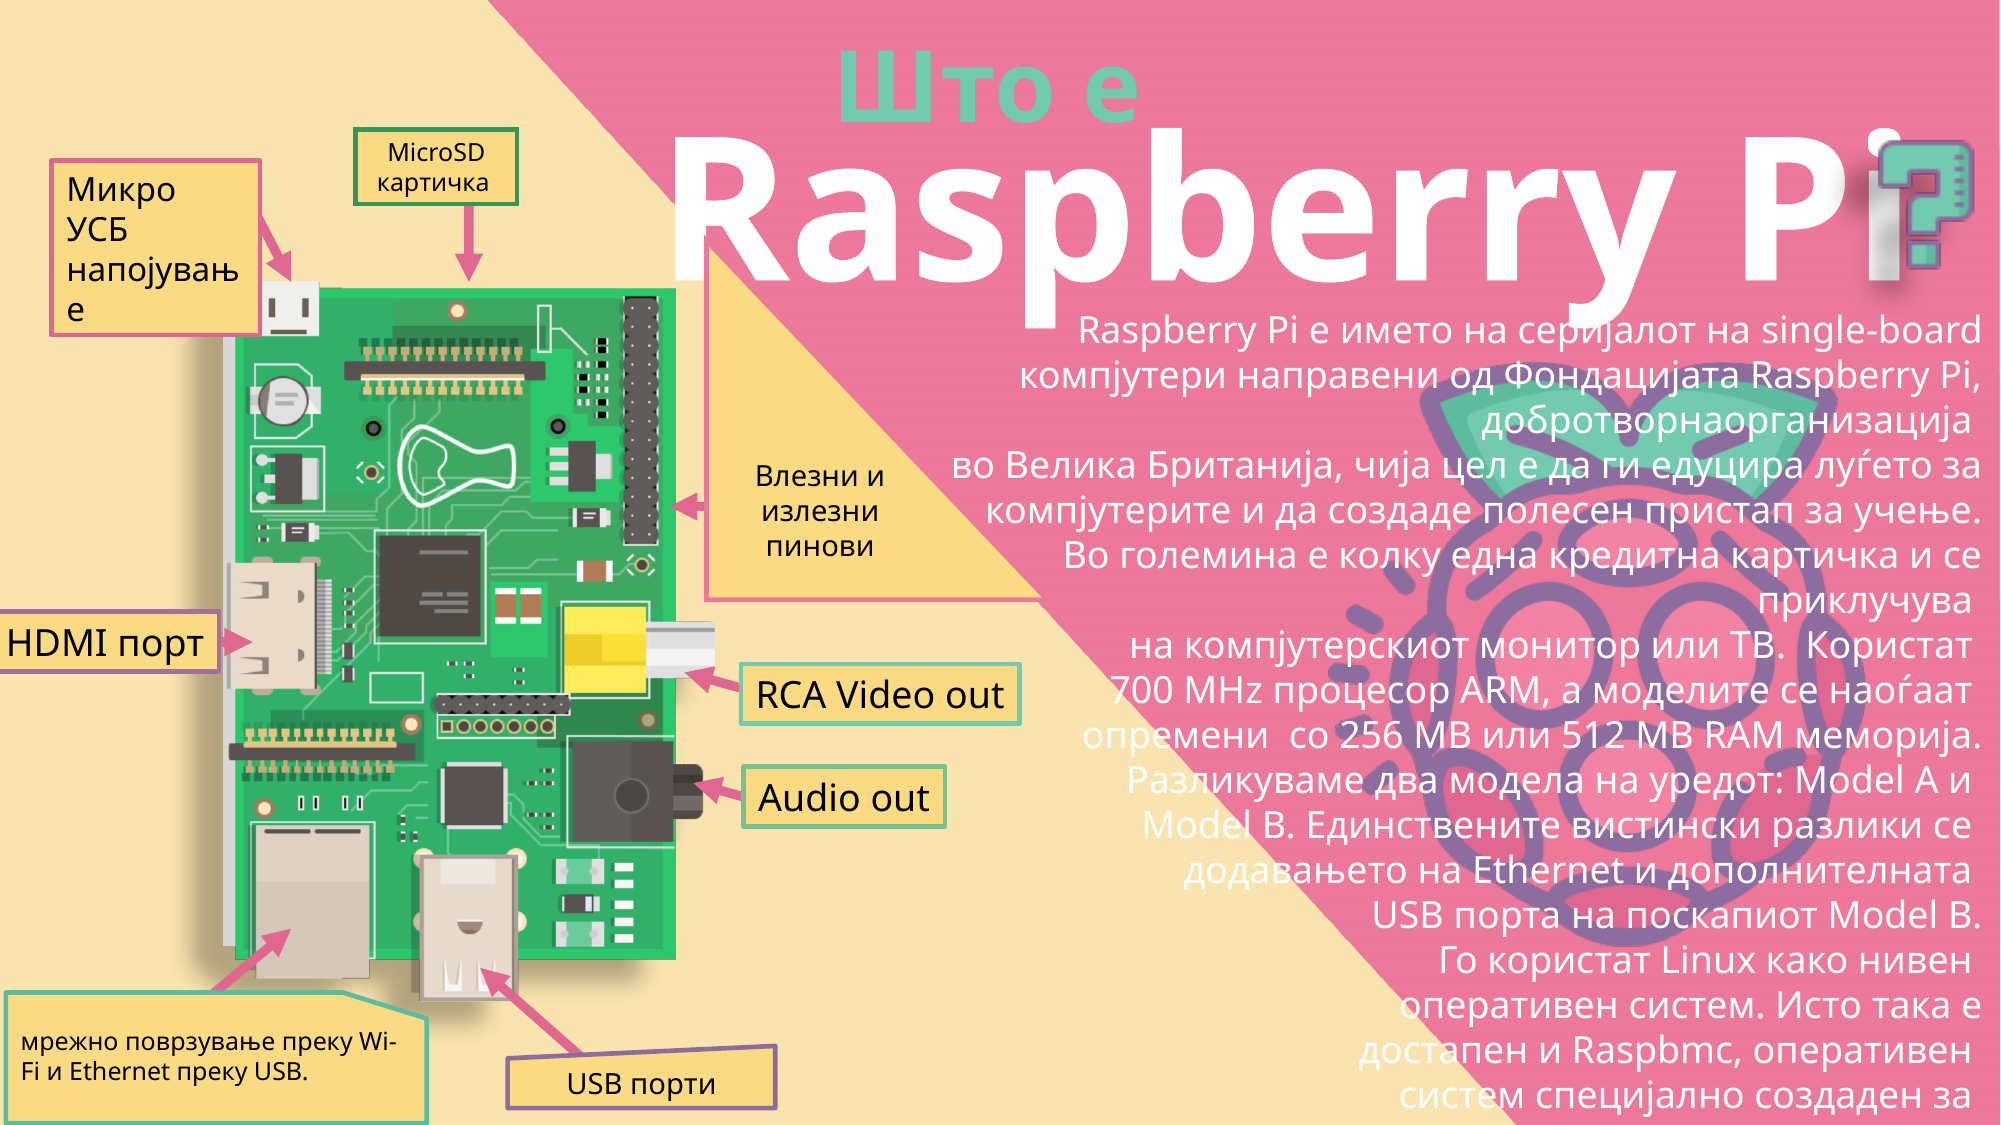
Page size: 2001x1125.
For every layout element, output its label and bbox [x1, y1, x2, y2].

picture [0, 0, 2000, 1125]
text_box [480, 967, 583, 1059]
text_box [693, 782, 809, 815]
text_box [684, 672, 800, 705]
text_box [243, 190, 292, 282]
text_box [196, 928, 292, 1008]
